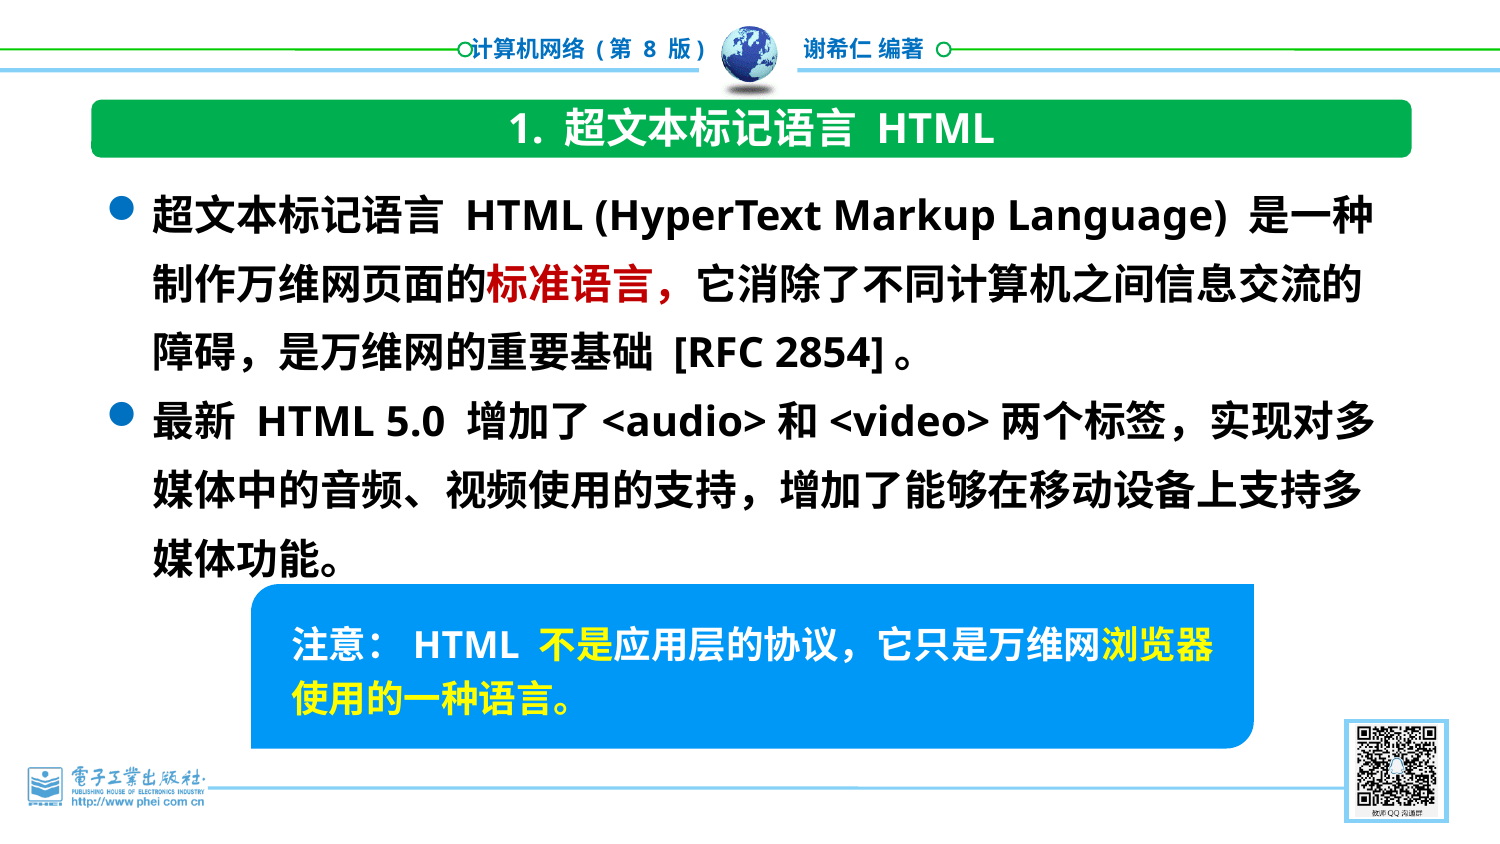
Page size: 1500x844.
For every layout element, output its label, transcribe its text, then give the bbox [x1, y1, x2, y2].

picture [1355, 724, 1438, 817]
text_box 超文本标记语言 HTML (HyperText Markup Language) 是一种制作万维网页面的标准语言，它消除了不同计算机之间信息交流的障碍，是万维网的重要基础 [RFC 2854]。 最新 HTML 5.0 增加了<audio>和<video>两个标签，实现对多媒体中的音频、视频使用的支持，增加了能够在移动设备上支持多媒体功能。 [91, 162, 1412, 590]
picture [23, 764, 208, 809]
text_box [91, 99, 493, 158]
text_box 1. 超文本标记语言 HTML [493, 94, 1011, 159]
text_box 注意：HTML 不是应用层的协议，它只是万维网浏览器使用的一种语言。 [276, 604, 1232, 728]
text_box [248, 582, 1256, 751]
picture [719, 24, 779, 94]
text_box [1011, 99, 1412, 158]
